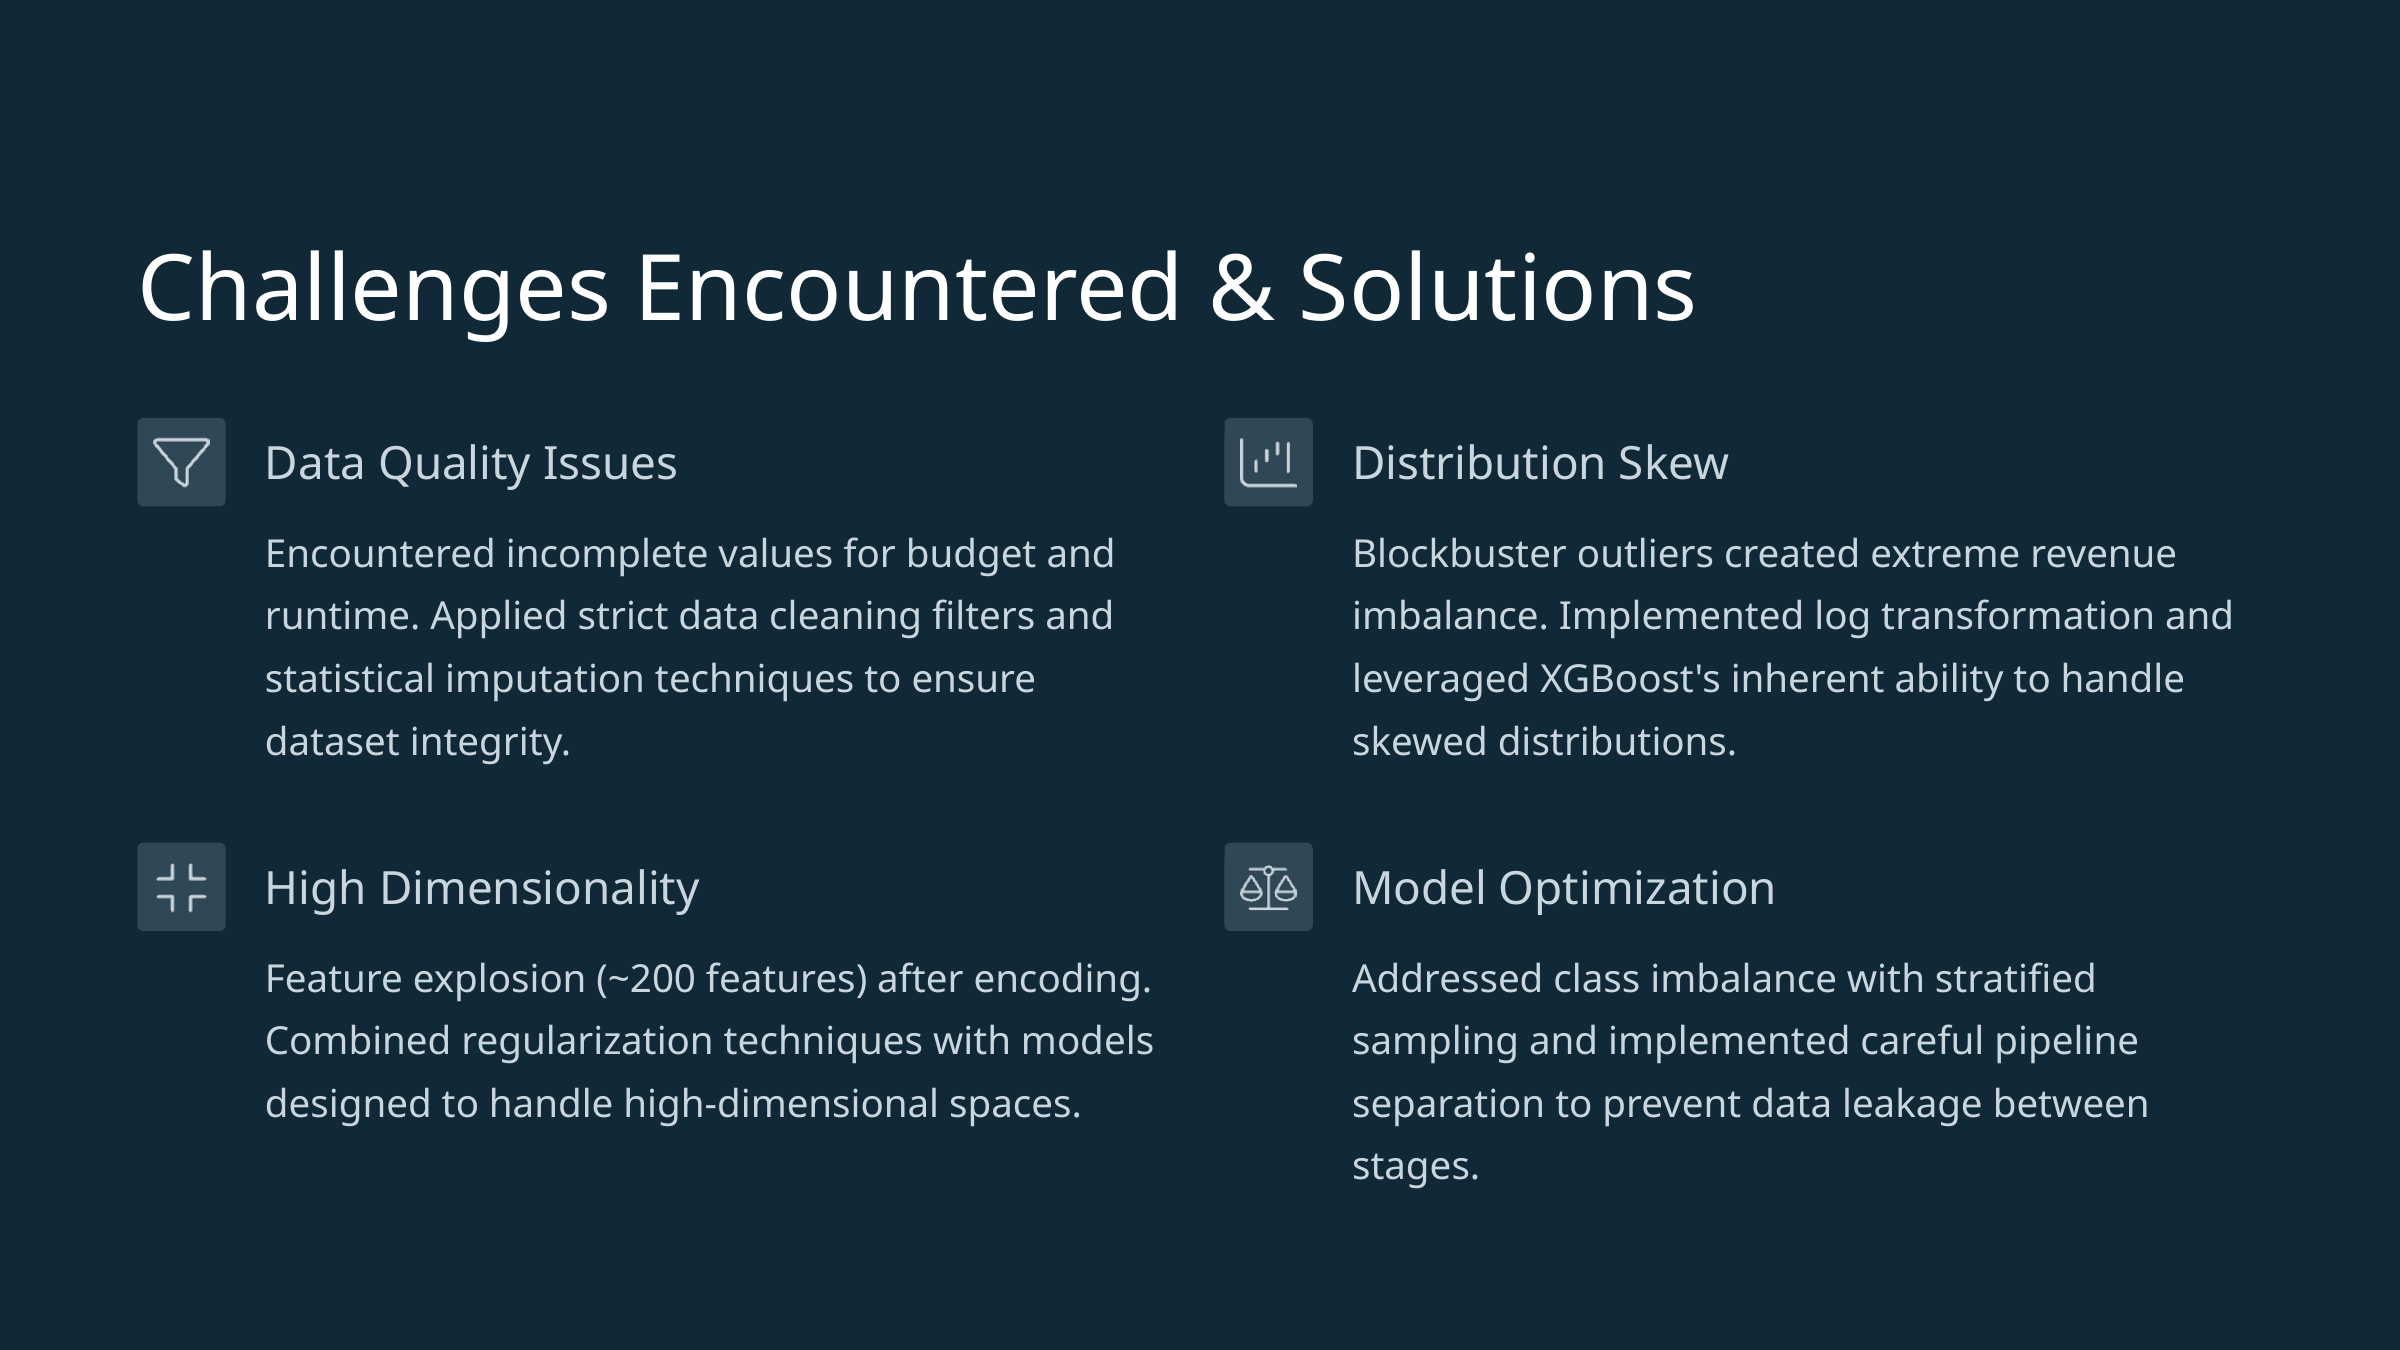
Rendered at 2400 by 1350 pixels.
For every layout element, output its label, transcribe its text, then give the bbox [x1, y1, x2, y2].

text_box [137, 417, 226, 507]
picture [1240, 852, 1297, 922]
text_box Distribution Skew [1352, 431, 1839, 490]
text_box [137, 842, 226, 932]
text_box Encountered incomplete values for budget and runtime. Applied strict data cleaning filters and statistical imputation techniques to ensure dataset integrity. [265, 512, 1176, 765]
text_box [1224, 842, 1313, 932]
text_box Challenges Encountered & Solutions [137, 223, 2125, 340]
text_box Addressed class imbalance with stratified sampling and implemented careful pipeline separation to prevent data leakage between stages. [1352, 937, 2263, 1126]
picture [153, 427, 210, 497]
text_box Blockbuster outliers created extreme revenue imbalance. Implemented log transformation and leveraged XGBoost's inherent ability to handle skewed distributions. [1352, 512, 2263, 765]
picture [153, 852, 210, 922]
text_box High Dimensionality [264, 856, 809, 914]
text_box Feature explosion (~200 features) after encoding. Combined regularization techniques with models designed to handle high-dimensional spaces. [265, 937, 1176, 1126]
picture [1240, 427, 1297, 497]
text_box Data Quality Issues [264, 431, 800, 490]
text_box Model Optimization [1352, 856, 1892, 914]
text_box [1224, 417, 1313, 507]
